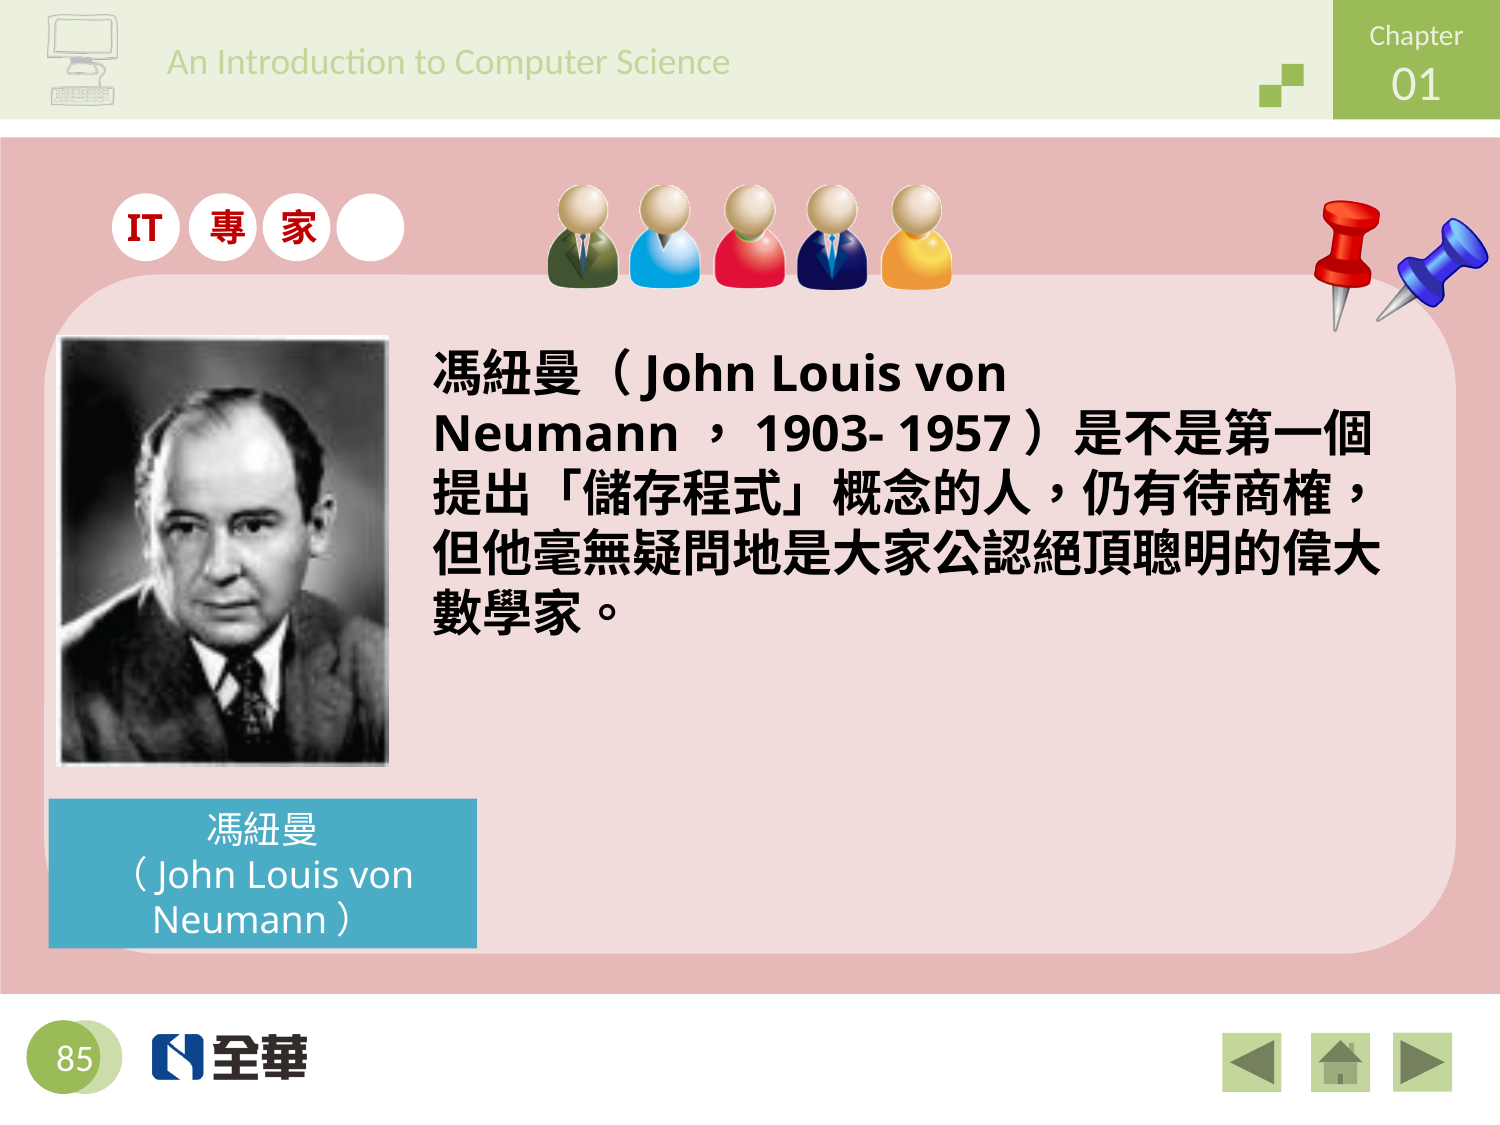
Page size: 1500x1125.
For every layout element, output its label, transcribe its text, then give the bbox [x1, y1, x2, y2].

picture [548, 185, 952, 290]
picture [152, 1034, 307, 1080]
list 馮紐曼（John Louis von Neumann，1903- 1957）是不是第一個提出「儲存程式」概念的人，仍有待商榷，但他毫無疑問地是大家公認絕頂聰明的偉大數學家。 [417, 333, 1417, 954]
text_box 馮紐曼 （John Louis von Neumann） [48, 798, 477, 949]
picture [47, 14, 118, 106]
picture [56, 335, 389, 767]
picture [1307, 198, 1493, 351]
